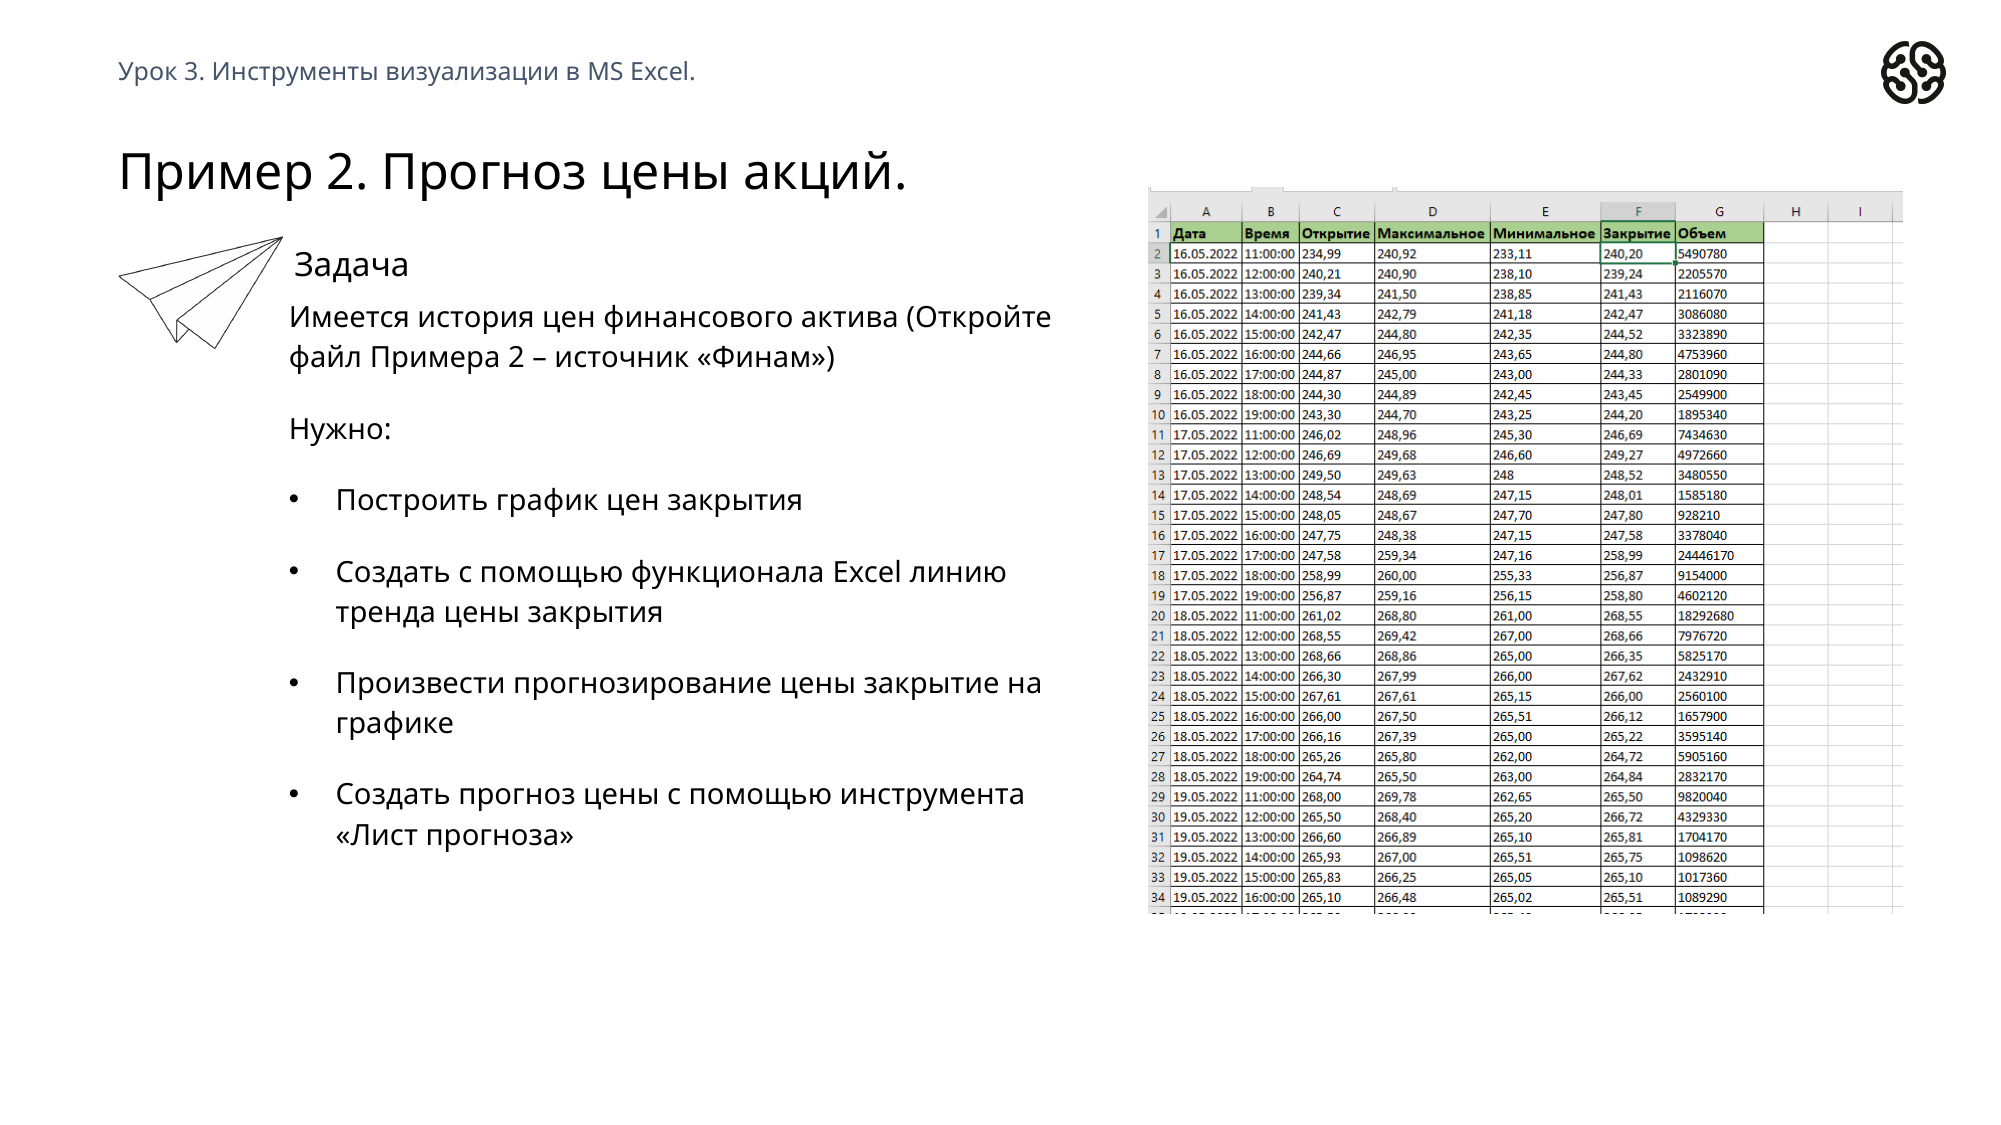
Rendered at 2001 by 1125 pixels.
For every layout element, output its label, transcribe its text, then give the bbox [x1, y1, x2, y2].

picture [1148, 187, 1903, 914]
picture [1881, 40, 1946, 105]
text_box Пример 2. Прогноз цены акций. [118, 138, 961, 237]
picture [118, 236, 283, 349]
subtitle Урок 3. Инструменты визуализации в MS Excel. [118, 33, 1422, 112]
text_box Задача Имеется история цен финансового актива (Откройте файл Примера 2 – источник «Финам») Нужно: Построить график цен закрытия Создать с помощью функционала Excel линию тренда цены закрытия Произвести прогнозирование цены закрытие на графике Создать прогноз цены с помощью инструмента «Лист прогноза» [288, 236, 1072, 852]
